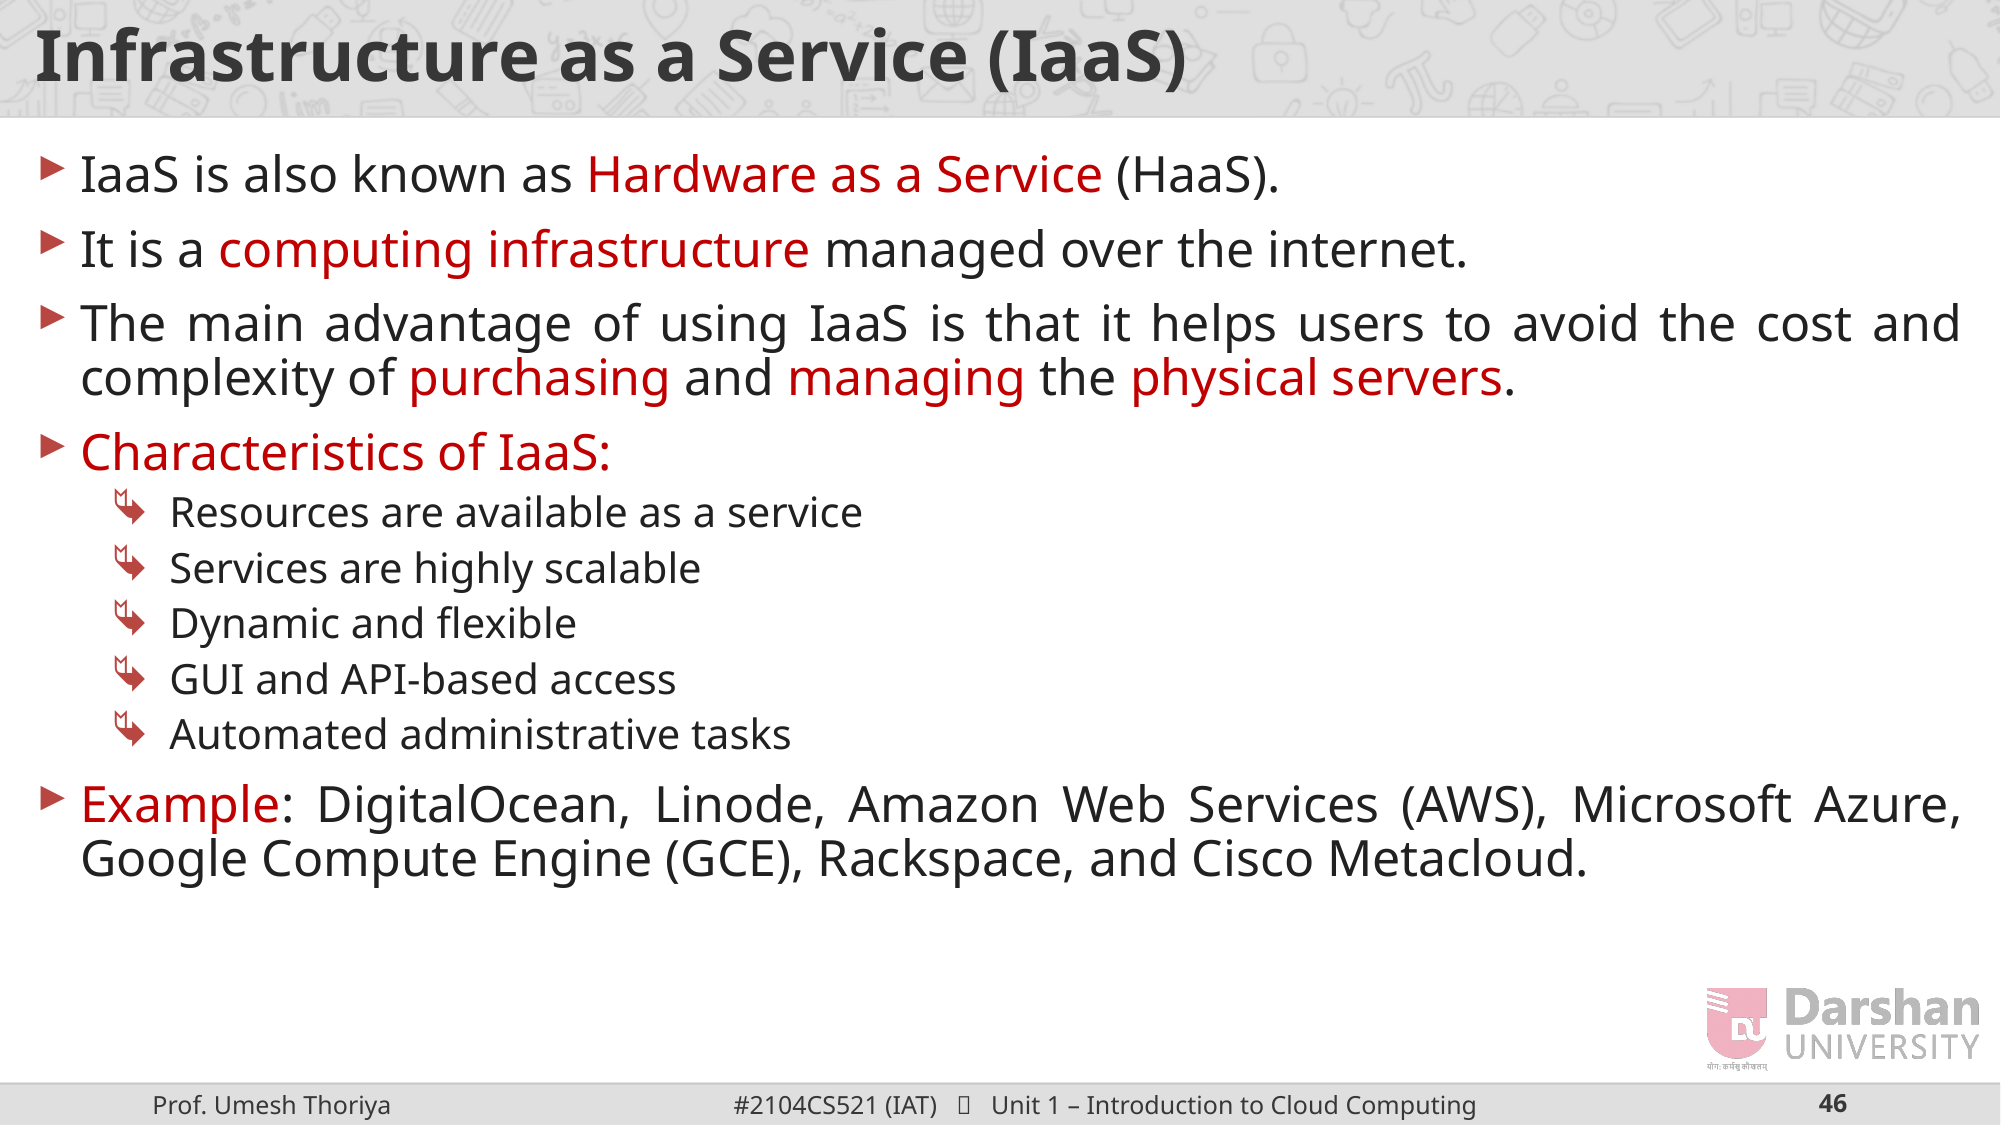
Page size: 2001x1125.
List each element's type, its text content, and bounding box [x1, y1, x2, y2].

title Infrastructure as a Service (IaaS) [0, 0, 2000, 117]
list IaaS is also known as Hardware as a Service (HaaS). It is a computing infrastructure managed over the internet. The main advantage of using IaaS is that it helps users to avoid the cost and complexity of purchasing and managing the physical servers. Characteristics of IaaS: Resources are available as a service Services are highly scalable Dynamic and flexible GUI and API-based access Automated administrative tasks Example: DigitalOcean, Linode, Amazon Web Services (AWS), Microsoft Azure, Google Compute Engine (GCE), Rackspace, and Cisco Metacloud. [21, 141, 1979, 1059]
picture [1707, 1059, 1979, 1071]
